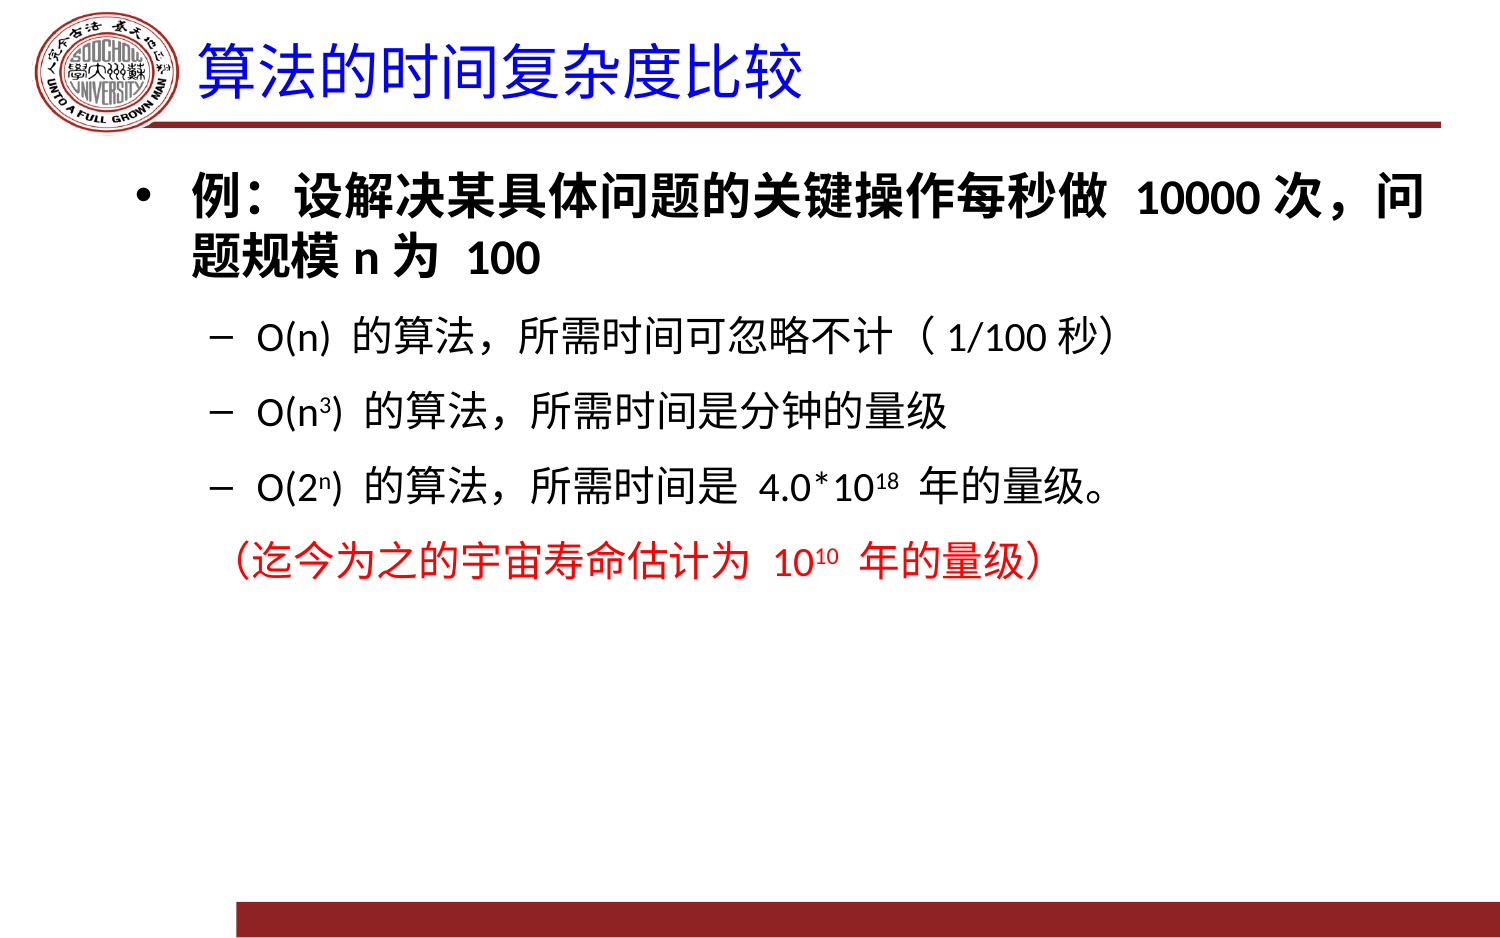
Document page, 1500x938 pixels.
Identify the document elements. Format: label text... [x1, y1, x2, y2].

list 例：设解决某具体问题的关键操作每秒做 10000次，问题规模n为 100 O(n) 的算法，所需时间可忽略不计（1/100秒） O(n3) 的算法，所需时间是分钟的量级 O(2n) 的算法，所需时间是 4.0*1018 年的量级。 （迄今为之的宇宙寿命估计为 1010 年的量级） [119, 156, 1441, 823]
title 算法的时间复杂度比较 [181, 25, 1441, 115]
picture [30, 8, 184, 136]
